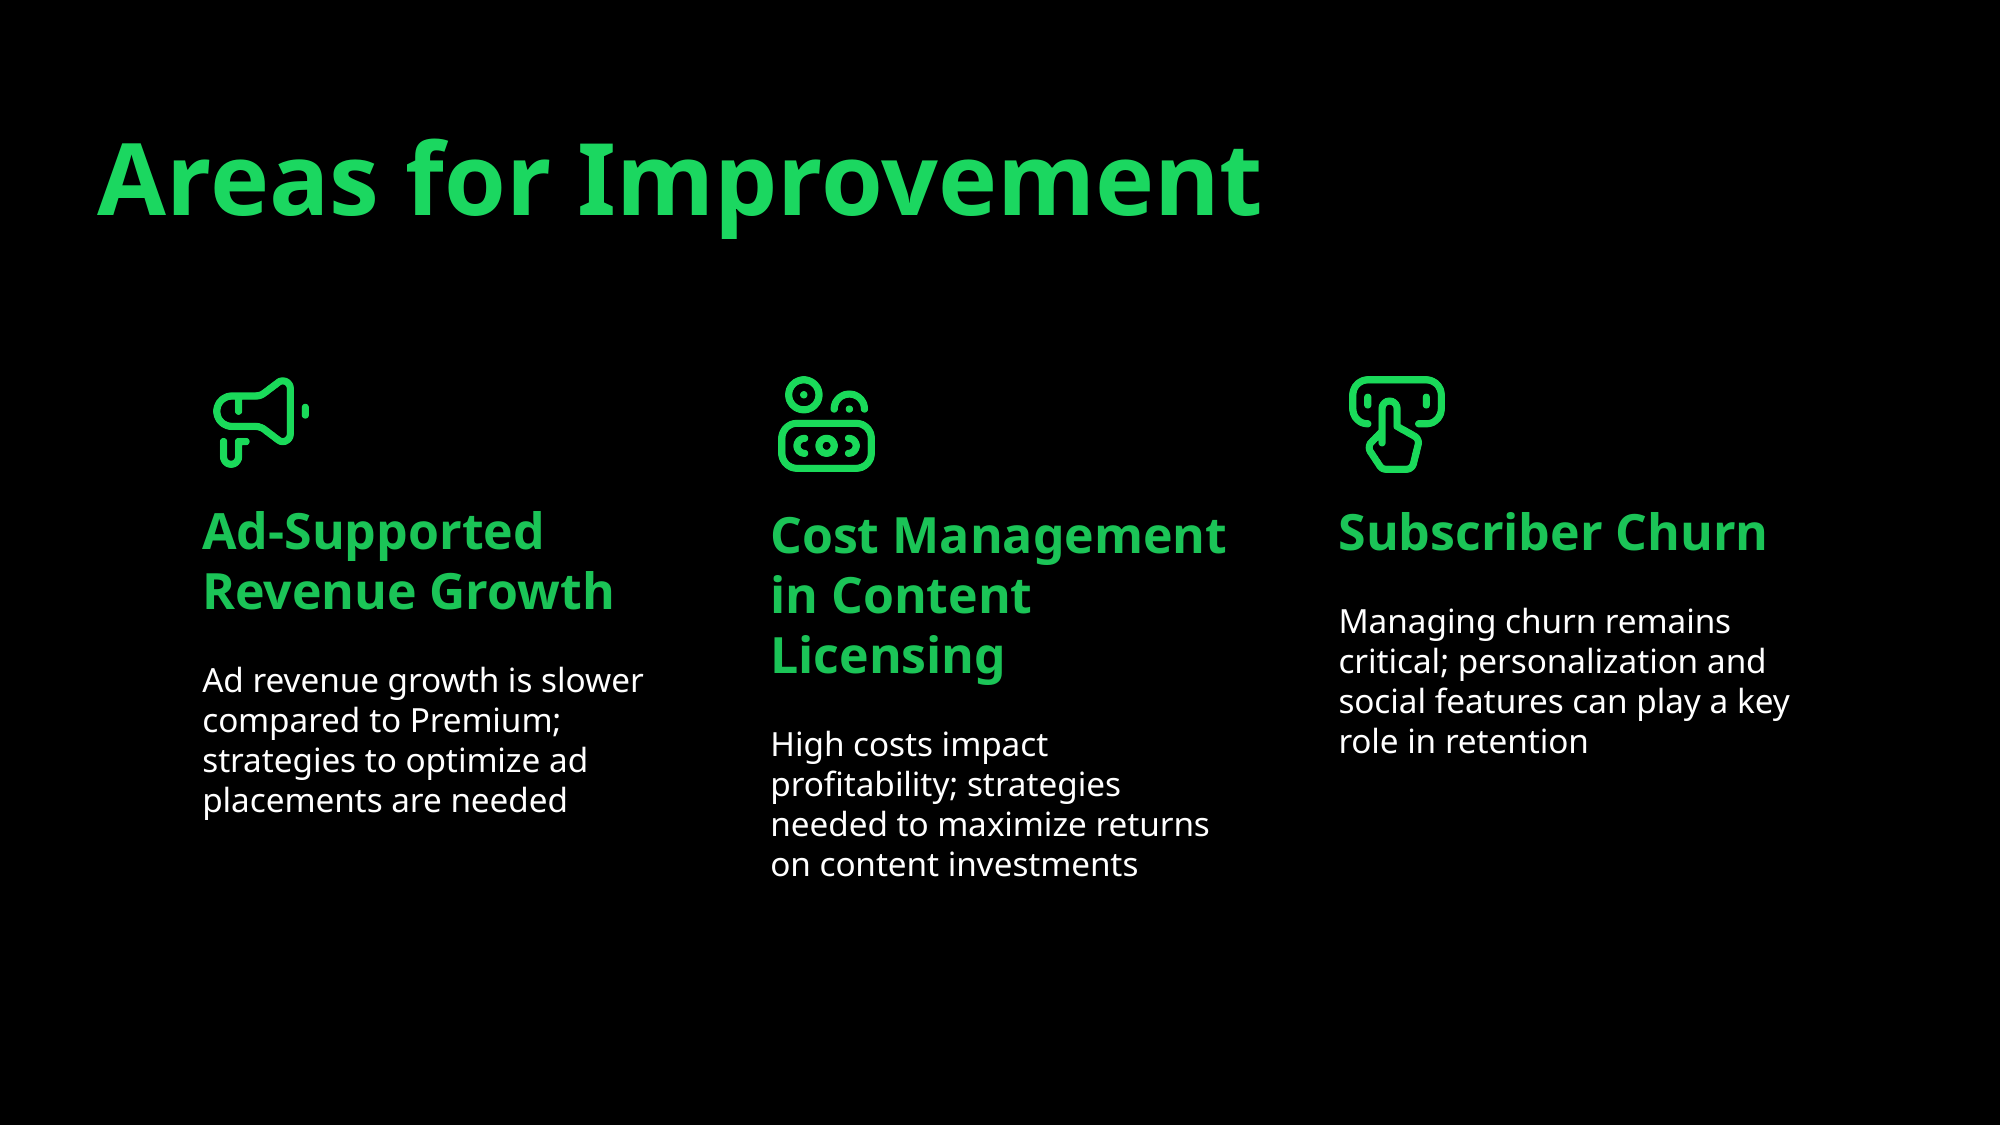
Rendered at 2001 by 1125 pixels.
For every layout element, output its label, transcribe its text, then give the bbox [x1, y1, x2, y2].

picture [1348, 375, 1446, 473]
text_box Subscriber Churn Managing churn remains critical; personalization and social features can play a key role in retention [1310, 479, 1845, 761]
picture [212, 374, 310, 472]
picture [778, 375, 875, 473]
text_box Areas for Improvement [83, 107, 1280, 243]
text_box Ad-Supported Revenue Growth Ad revenue growth is slower compared to Premium; strategies to optimize ad placements are needed [173, 478, 709, 902]
text_box Cost Management in Content Licensing High costs impact profitability; strategies needed to maximize returns on content investments [739, 479, 1274, 831]
